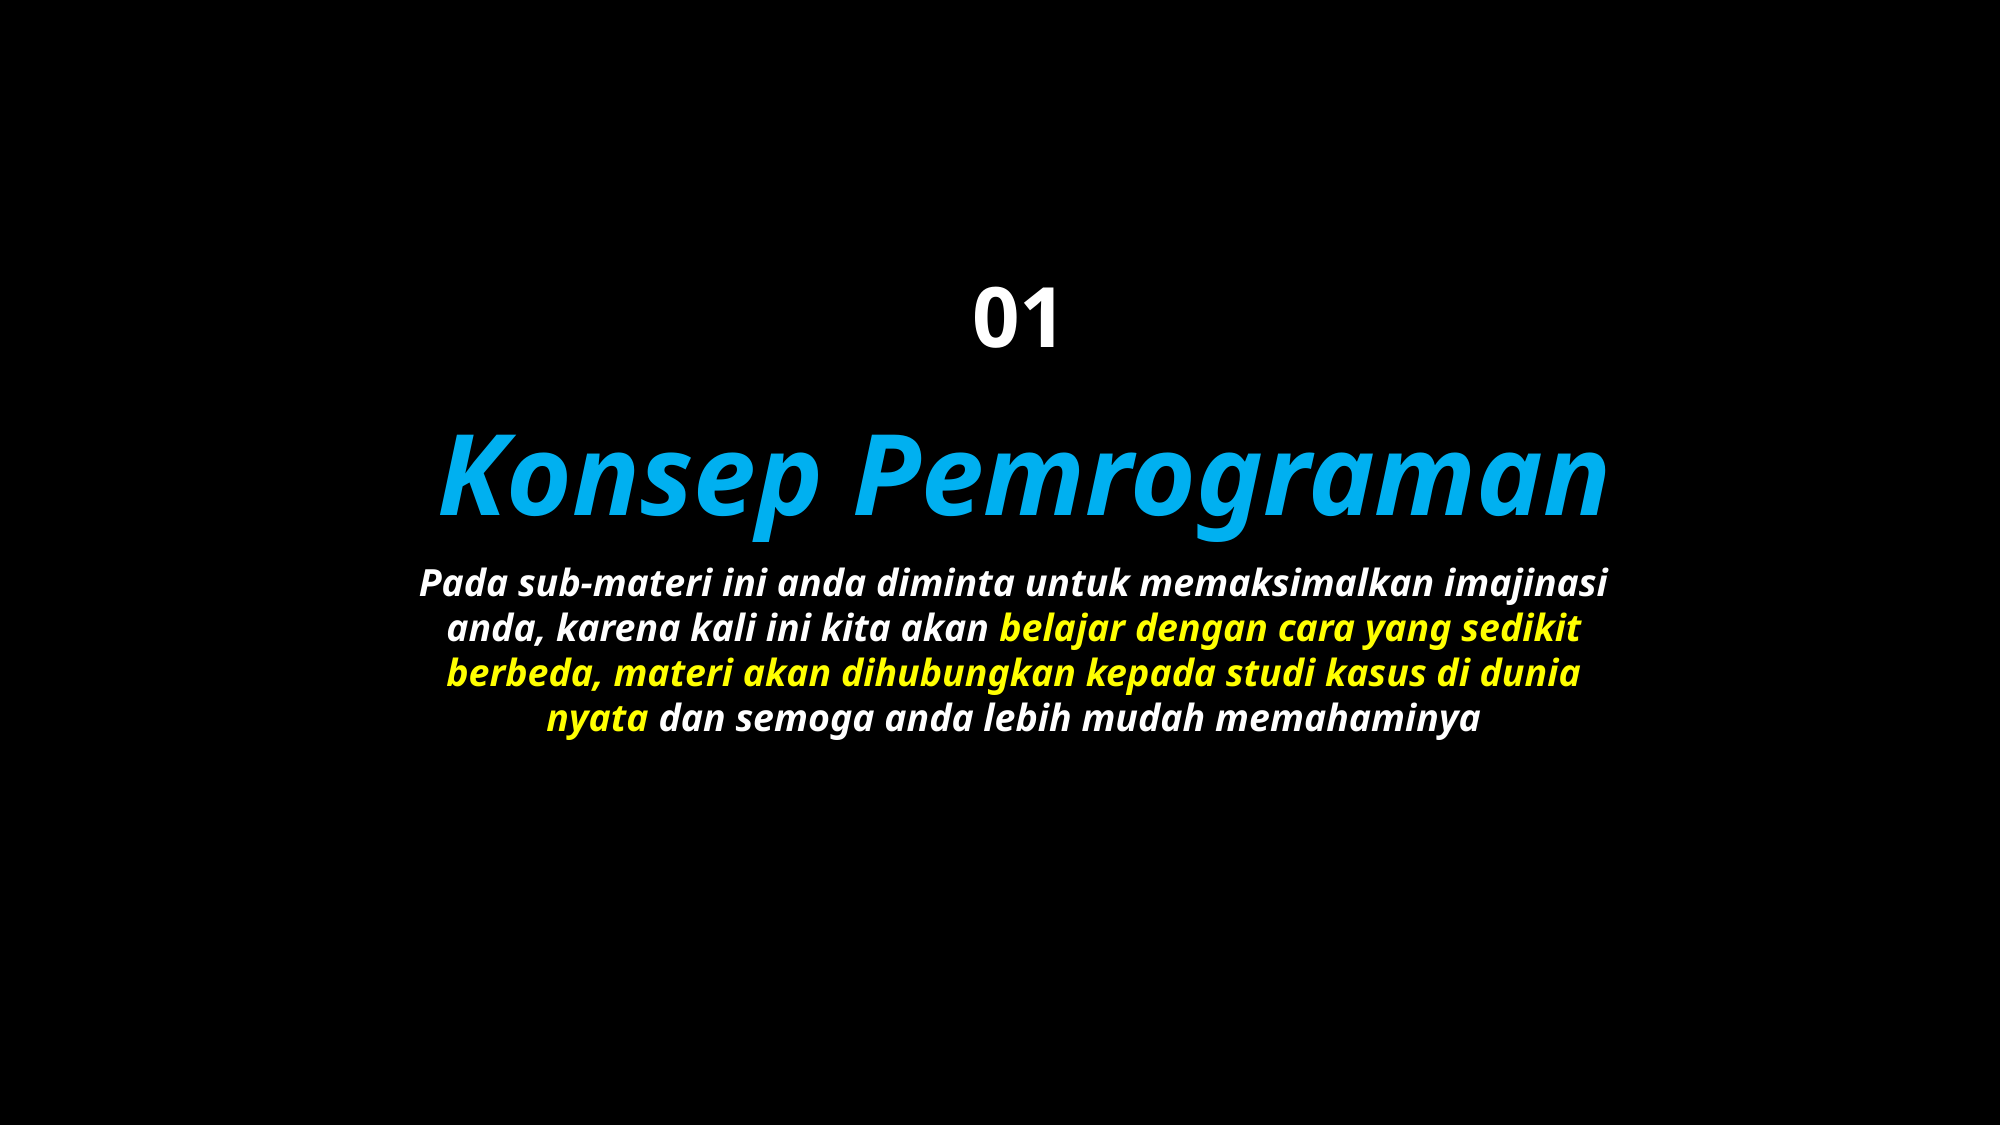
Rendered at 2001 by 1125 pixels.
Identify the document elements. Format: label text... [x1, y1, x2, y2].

subtitle Konsep Pemrograman [173, 410, 1877, 967]
text_box Pada sub-materi ini anda diminta untuk memaksimalkan imajinasi anda, karena kali ini kita akan belajar dengan cara yang sedikit berbeda, materi akan dihubungkan kepada studi kasus di dunia nyata dan semoga anda lebih mudah memahaminya [391, 551, 1637, 747]
title 01 [269, 202, 1770, 374]
